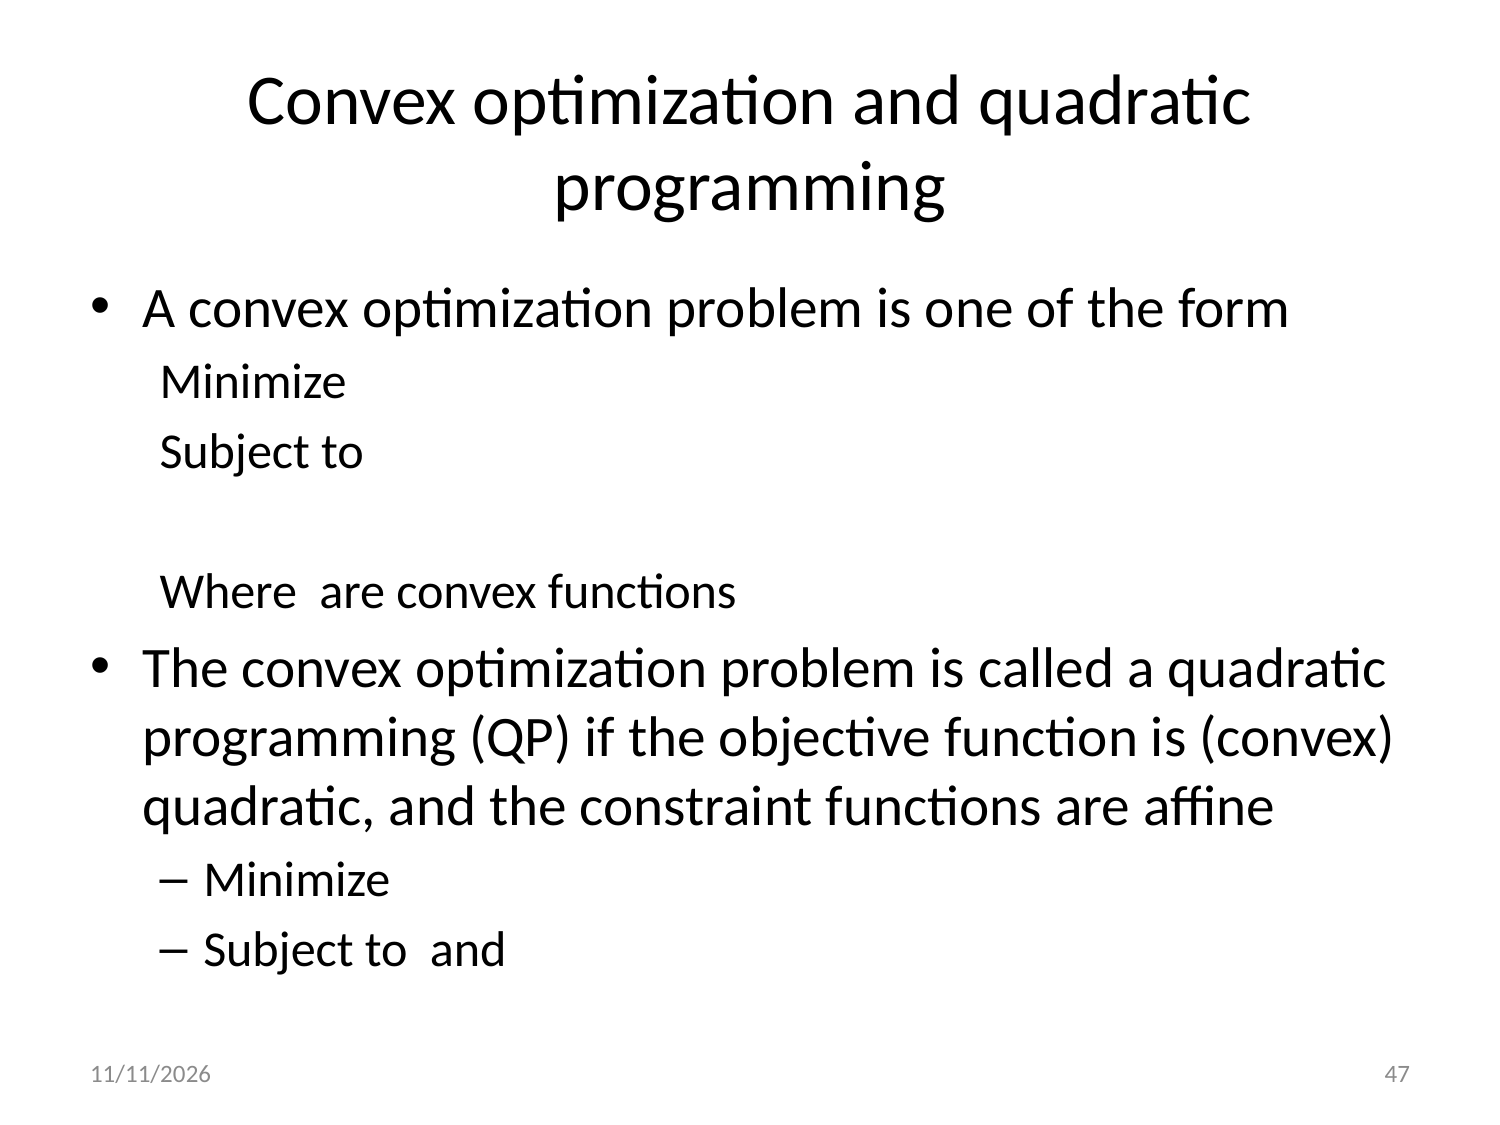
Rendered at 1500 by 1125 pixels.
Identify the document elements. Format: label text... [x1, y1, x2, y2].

slide_number 47 [1074, 1042, 1425, 1103]
title Convex optimization and quadratic programming [75, 45, 1425, 233]
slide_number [75, 1042, 425, 1103]
